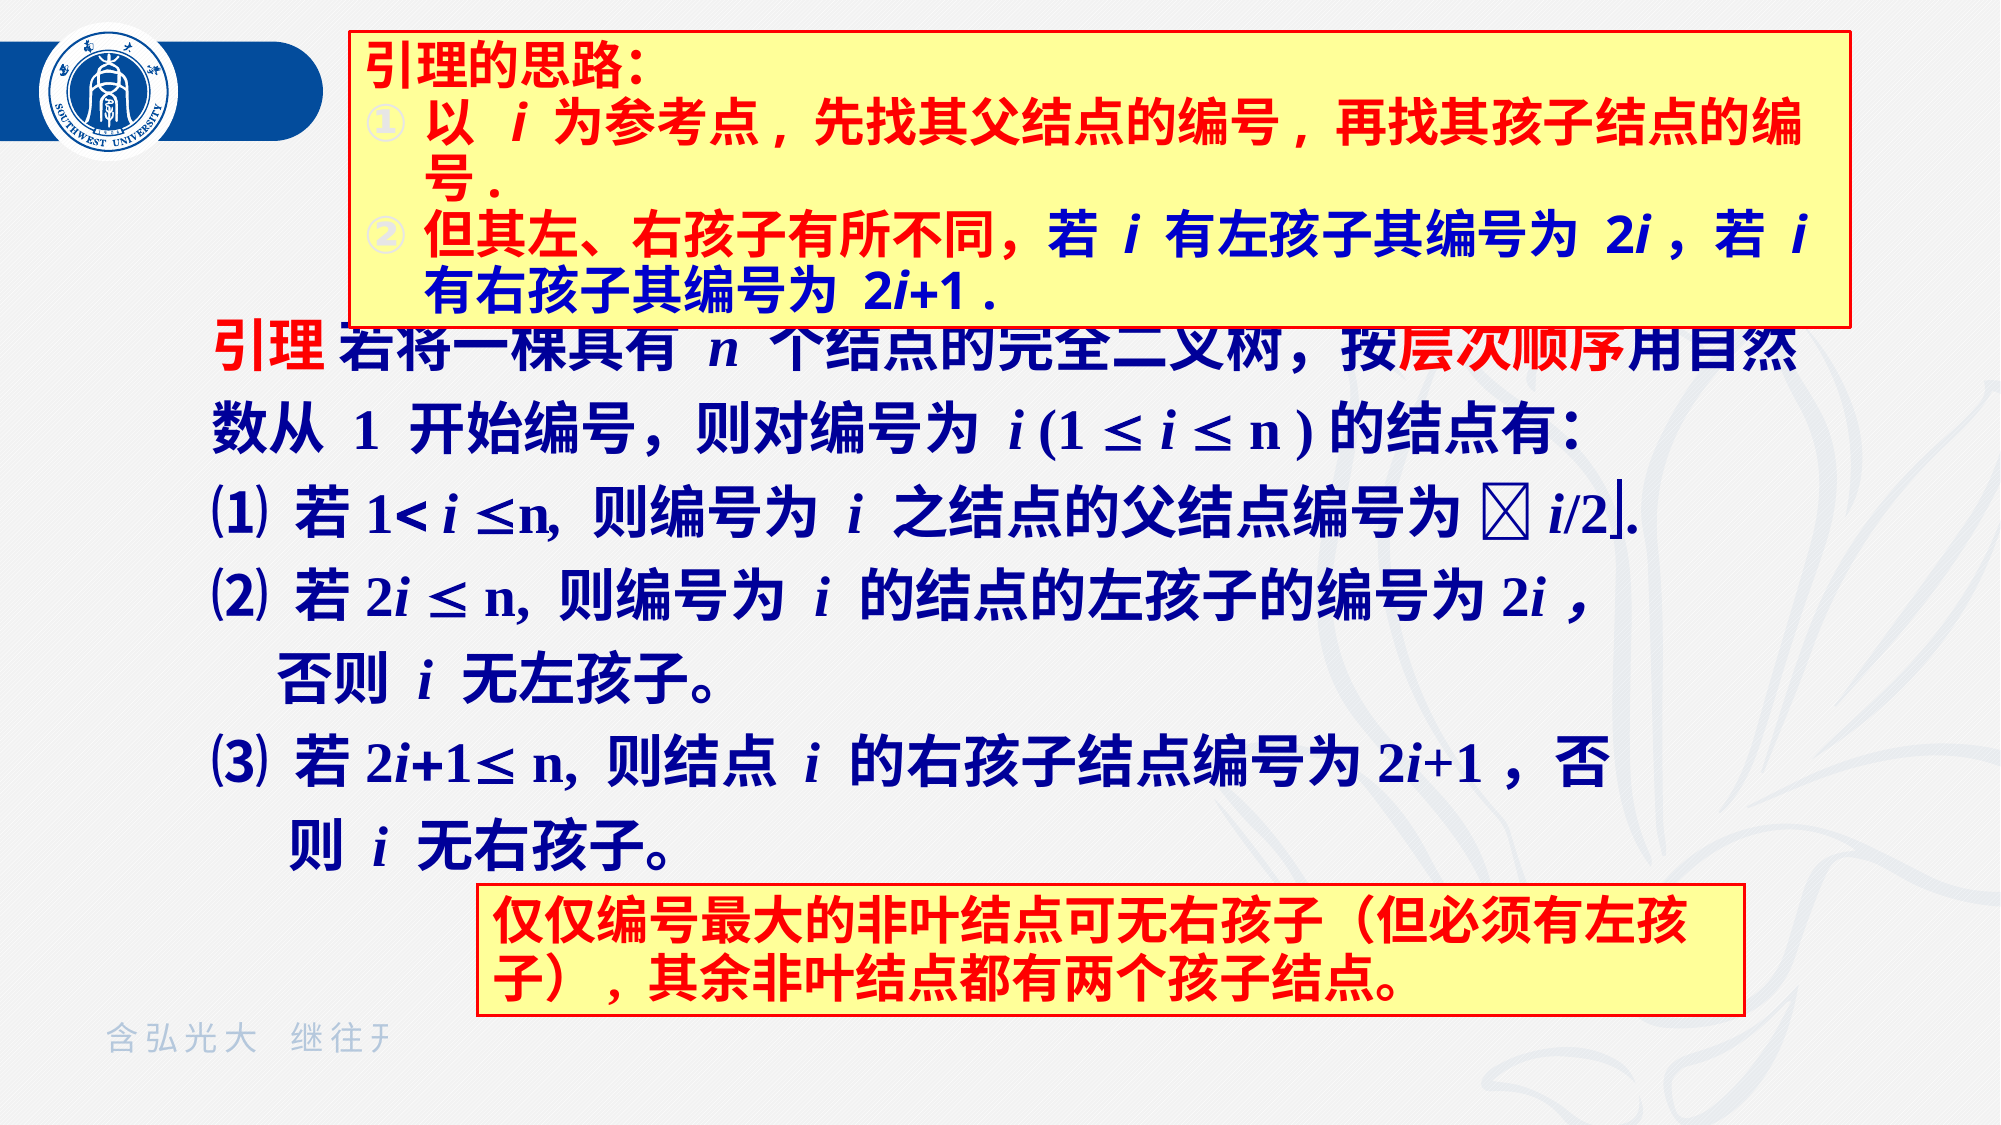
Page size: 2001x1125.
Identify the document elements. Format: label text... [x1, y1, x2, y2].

text_box 引理 若将一棵具有 n 个结点的完全二叉树，按层次顺序用自然数从 1 开始编号，则对编号为 i (1  i  n )的结点有： ⑴ 若1 i n, 则编号为 i 之结点的父结点编号为 i/2. ⑵ 若2i  n, 则编号为 i 的结点的左孩子的编号为2i， 否则 i 无左孩子。 ⑶ 若2i1 n, 则结点 i 的右孩子结点编号为2i+1，否 则 i 无右孩子。 [196, 294, 1846, 900]
text_box 引理的思路： 以 i 为参考点, 先找其父结点的编号, 再找其孩子结点的编号. 但其左、右孩子有所不同，若 i 有左孩子其编号为 2i，若 i 有右孩子其编号为 2i1 . [349, 31, 1851, 328]
text_box 仅仅编号最大的非叶结点可无右孩子（但必须有左孩子）, 其余非叶结点都有两个孩子结点。 [477, 884, 1745, 1016]
